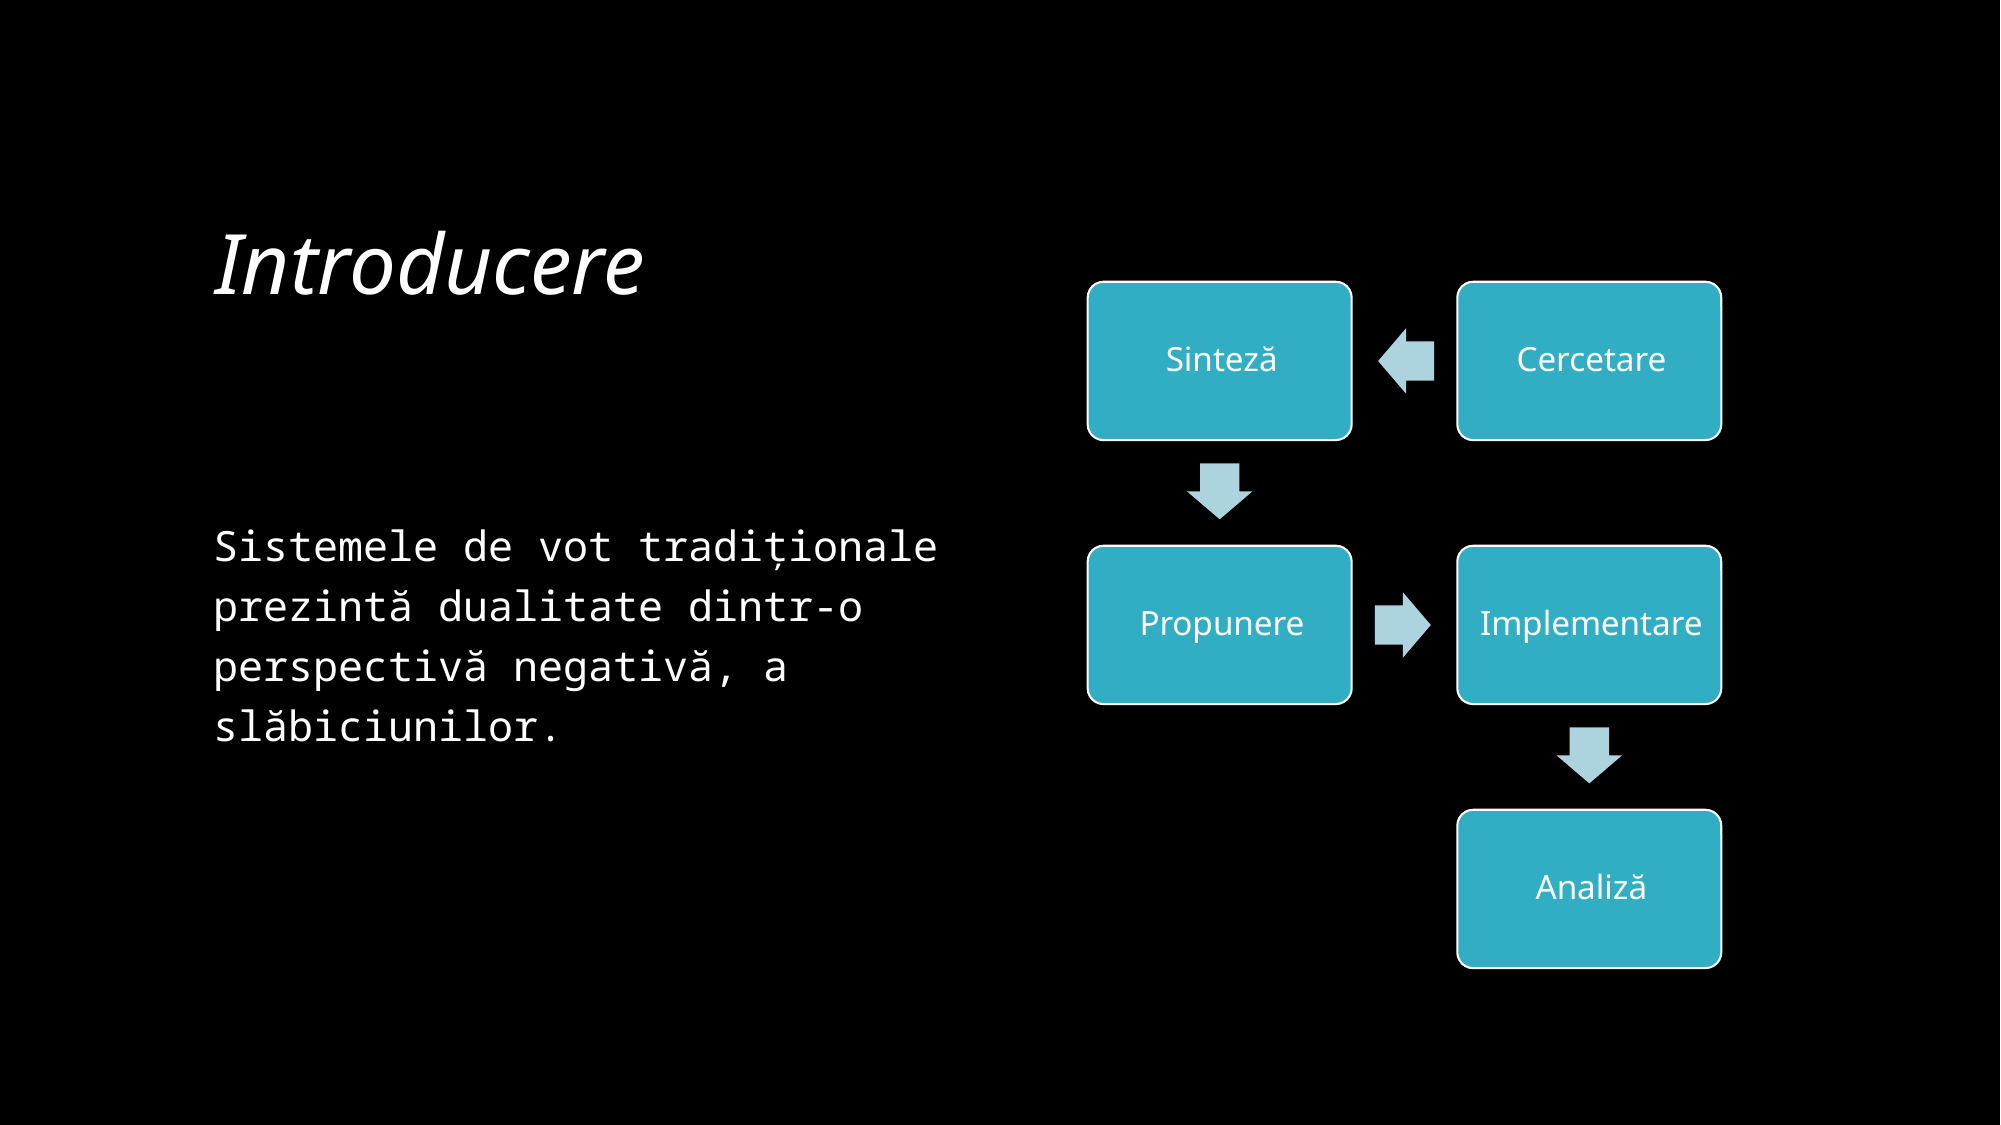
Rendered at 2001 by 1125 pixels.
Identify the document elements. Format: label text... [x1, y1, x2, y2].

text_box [977, 281, 1832, 969]
title Introducere [200, 59, 1758, 319]
list Sistemele de vot tradiționale prezintă dualitate dintr-o perspectivă negativă, a slăbiciunilor. [198, 501, 977, 797]
